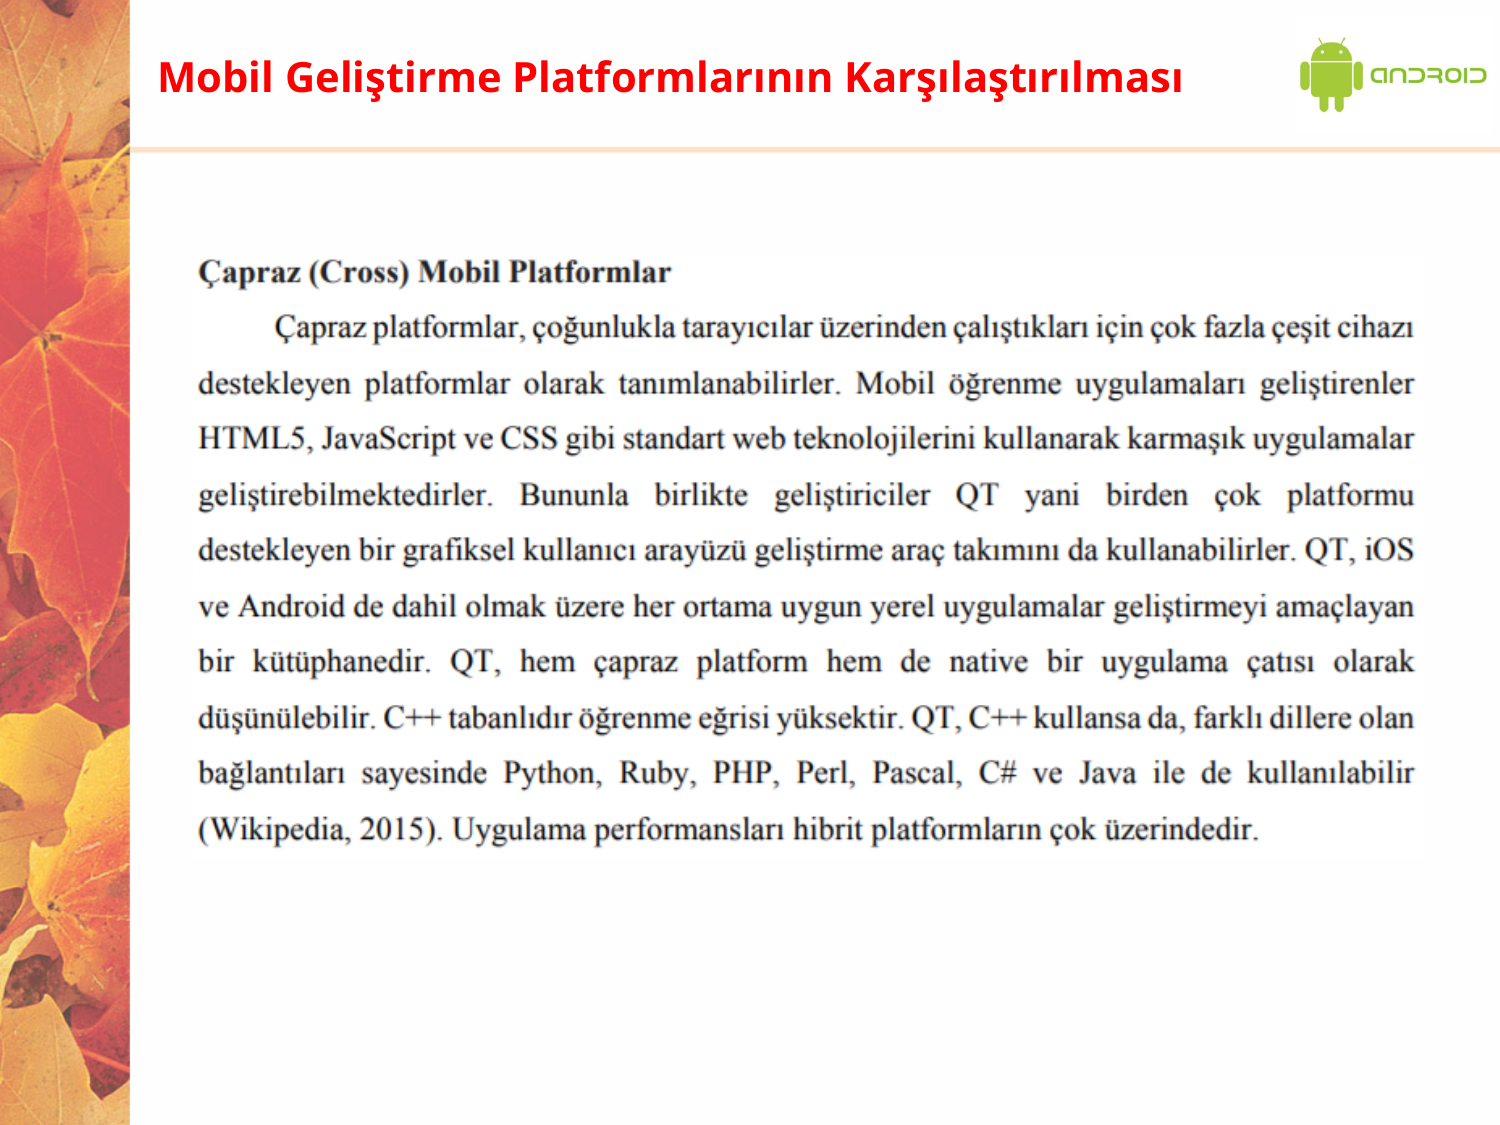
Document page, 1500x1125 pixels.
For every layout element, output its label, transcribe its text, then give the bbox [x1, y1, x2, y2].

text_box Mobil Geliştirme Platformlarının Karşılaştırılması [142, 43, 1258, 109]
picture [0, 0, 1500, 1125]
